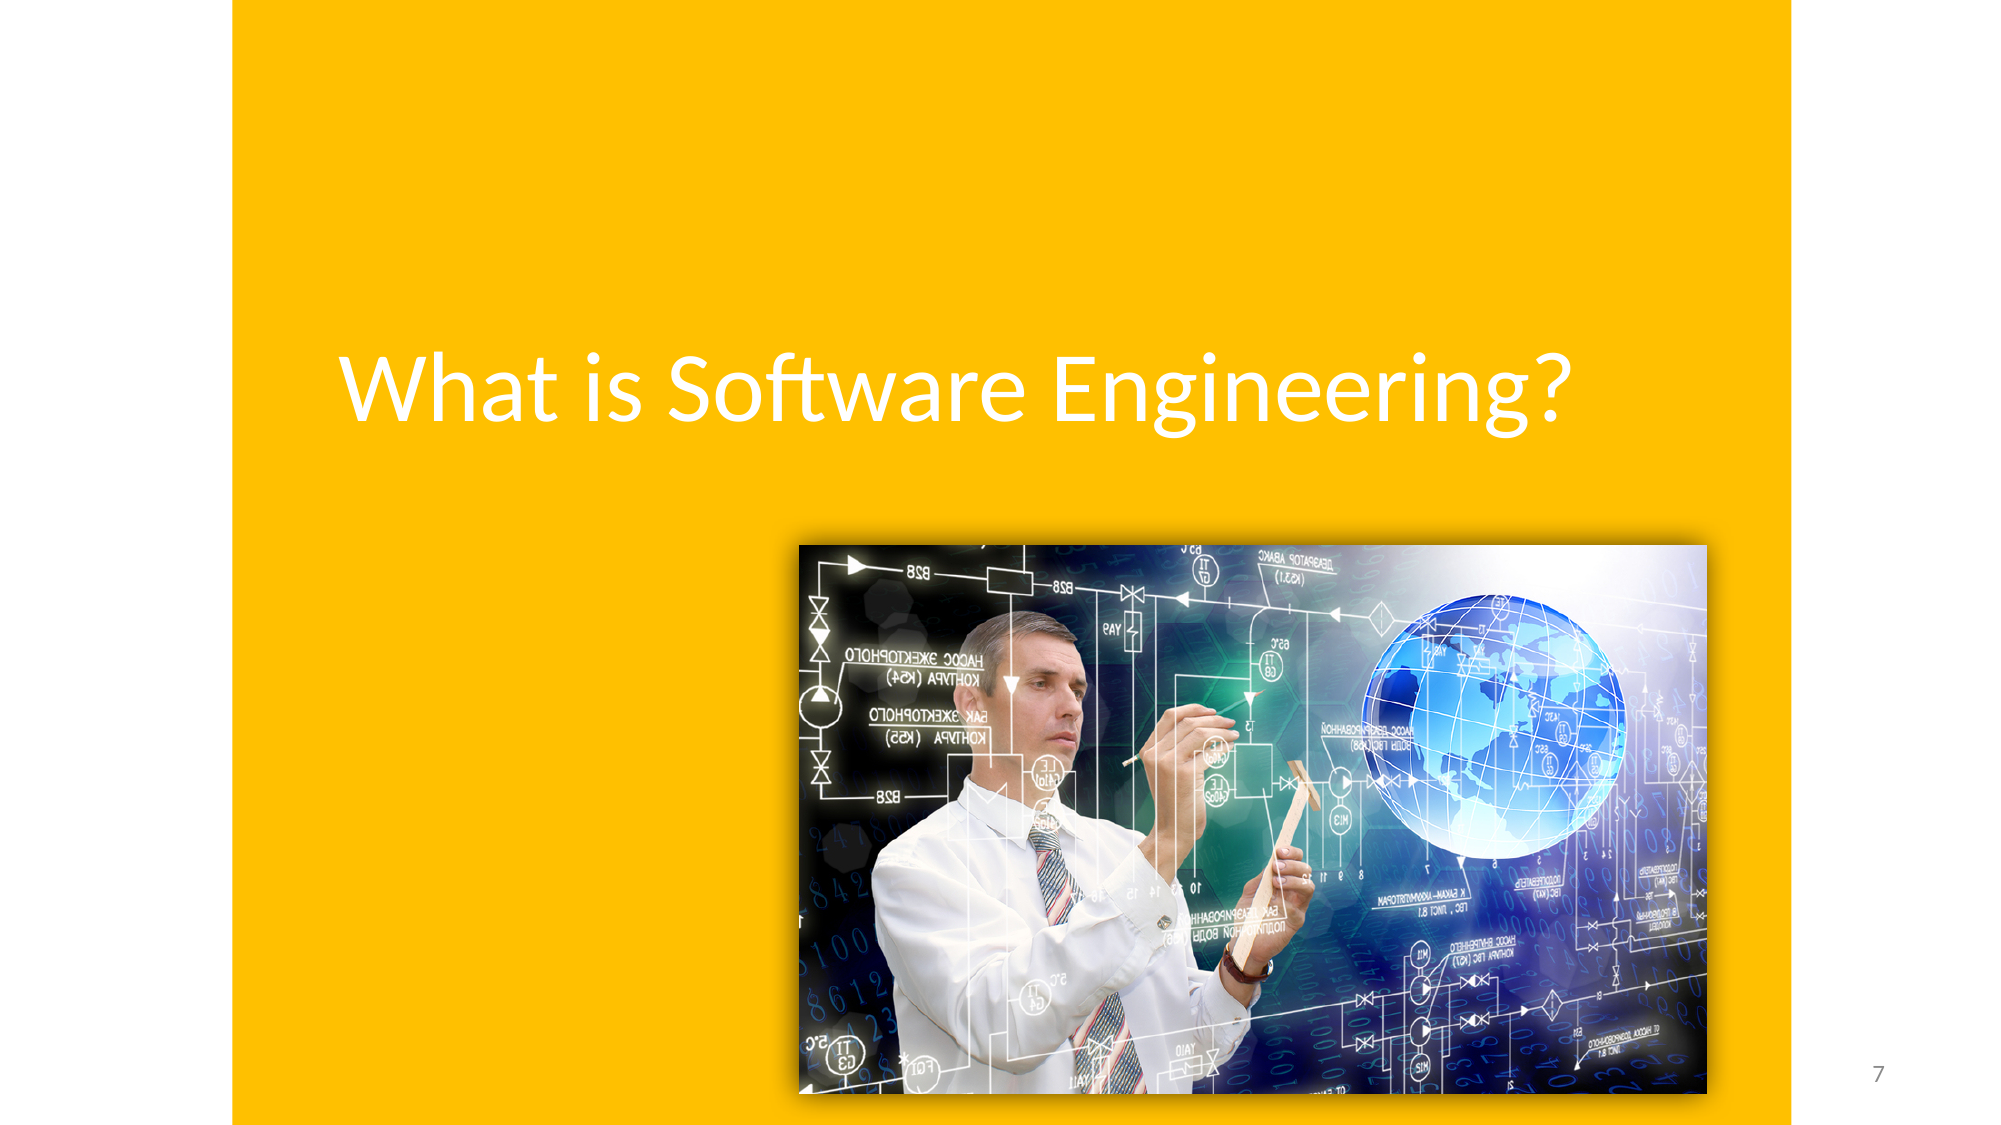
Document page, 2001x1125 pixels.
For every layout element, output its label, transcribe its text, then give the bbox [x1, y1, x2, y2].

slide_number 7 [1717, 1042, 1900, 1103]
text_box [230, 0, 1793, 1125]
text_box What is Software Engineering? [323, 314, 1594, 449]
picture [798, 544, 1707, 1095]
